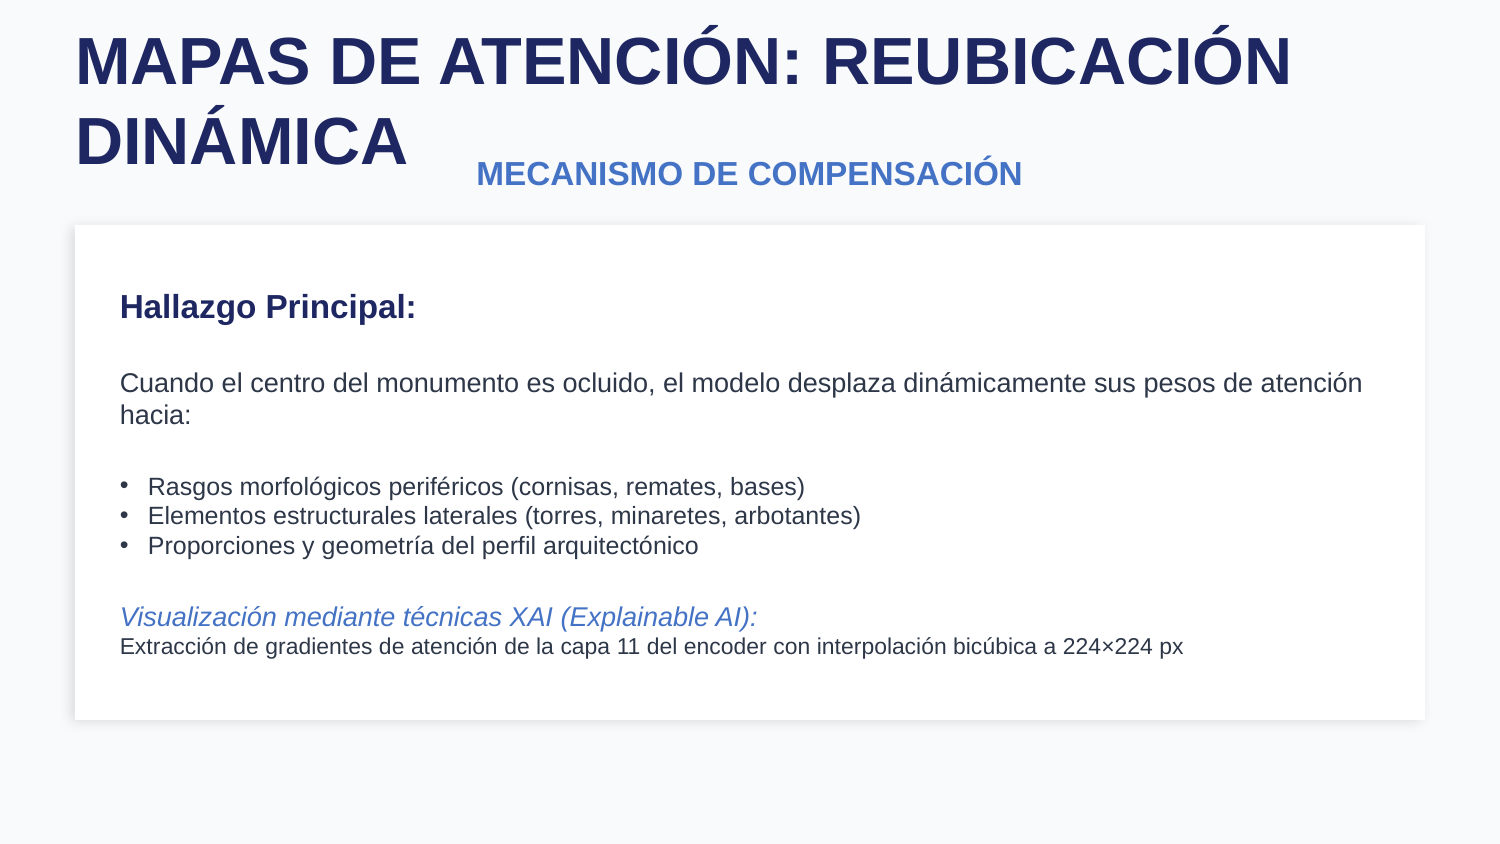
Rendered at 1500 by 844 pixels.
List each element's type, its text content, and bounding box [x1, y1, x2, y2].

text_box [74, 224, 1425, 720]
text_box Hallazgo Principal: Cuando el centro del monumento es ocluido, el modelo desplaza dinámicamente sus pesos de atención hacia: Rasgos morfológicos periféricos (cornisas, remates, bases) Elementos estructurales laterales (torres, minaretes, arbotantes) Proporciones y geometría del perfil arquitectónico Visualización mediante técnicas XAI (Explainable AI): Extracción de gradientes de atención de la capa 11 del encoder con interpolación bicúbica a 224×224 px [104, 254, 1395, 690]
text_box MAPAS DE ATENCIÓN: REUBICACIÓN DINÁMICA [74, 59, 1425, 135]
text_box MECANISMO DE COMPENSACIÓN [74, 149, 1425, 195]
